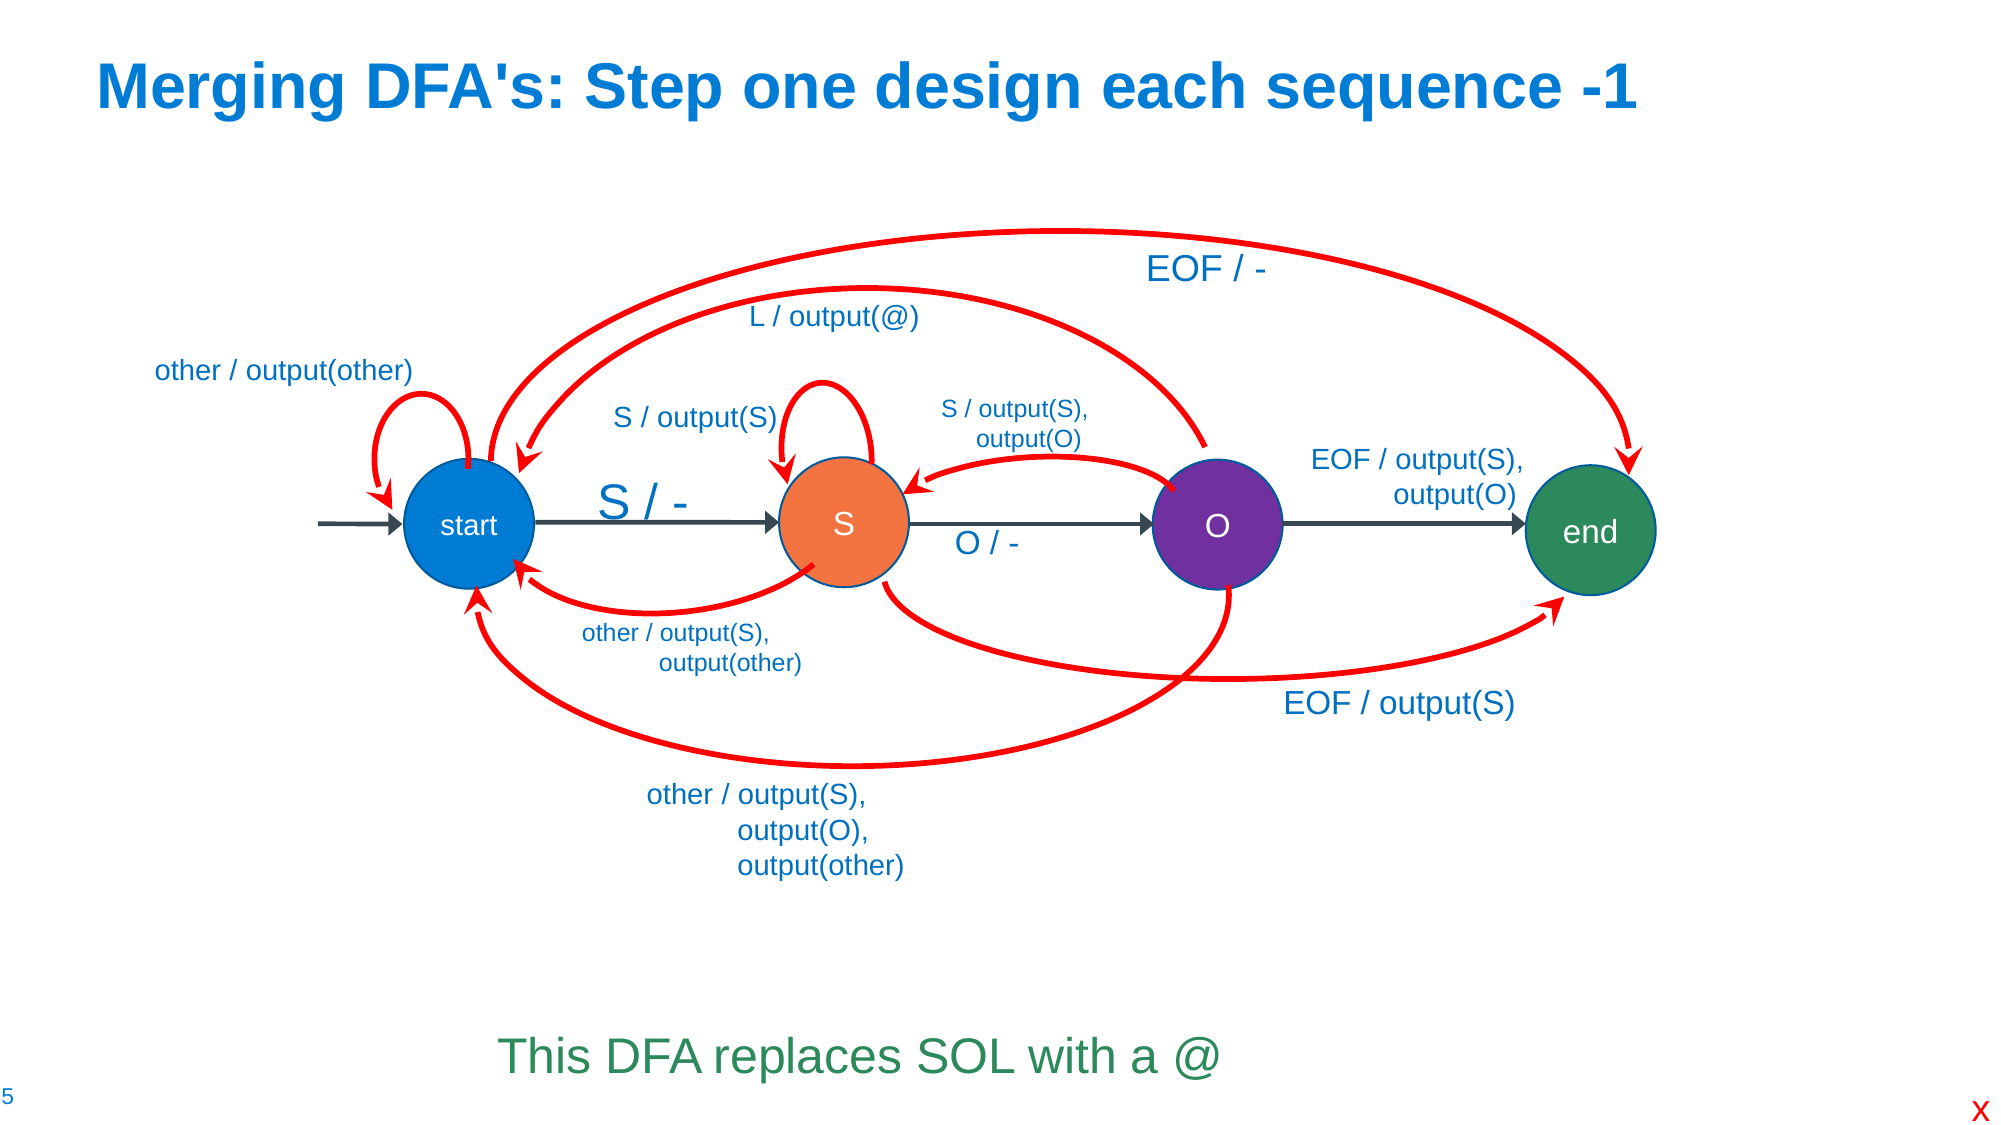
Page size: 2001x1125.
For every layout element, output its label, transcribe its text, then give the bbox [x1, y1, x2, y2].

text_box end [1573, 474, 1657, 597]
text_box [139, 343, 469, 524]
text_box other / output(S), output(O), output(other) [631, 768, 920, 889]
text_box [507, 437, 845, 686]
text_box [490, 230, 1640, 476]
title Merging DFA's: Step one design each sequence -1 [81, 13, 1807, 131]
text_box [883, 467, 1573, 730]
text_box [532, 594, 1086, 767]
text_box S / output(S), output(O) [926, 384, 1104, 460]
text_box EOF / - [1131, 236, 1283, 297]
text_box This DFA replaces SOL with a @ [482, 1016, 1406, 1092]
text_box start [403, 457, 507, 590]
text_box S [845, 510, 883, 589]
text_box [793, 382, 873, 465]
text_box [466, 585, 507, 665]
text_box [961, 459, 1135, 467]
text_box x [1956, 1076, 2000, 1125]
text_box [845, 462, 979, 513]
text_box S / output(S) [598, 390, 793, 437]
